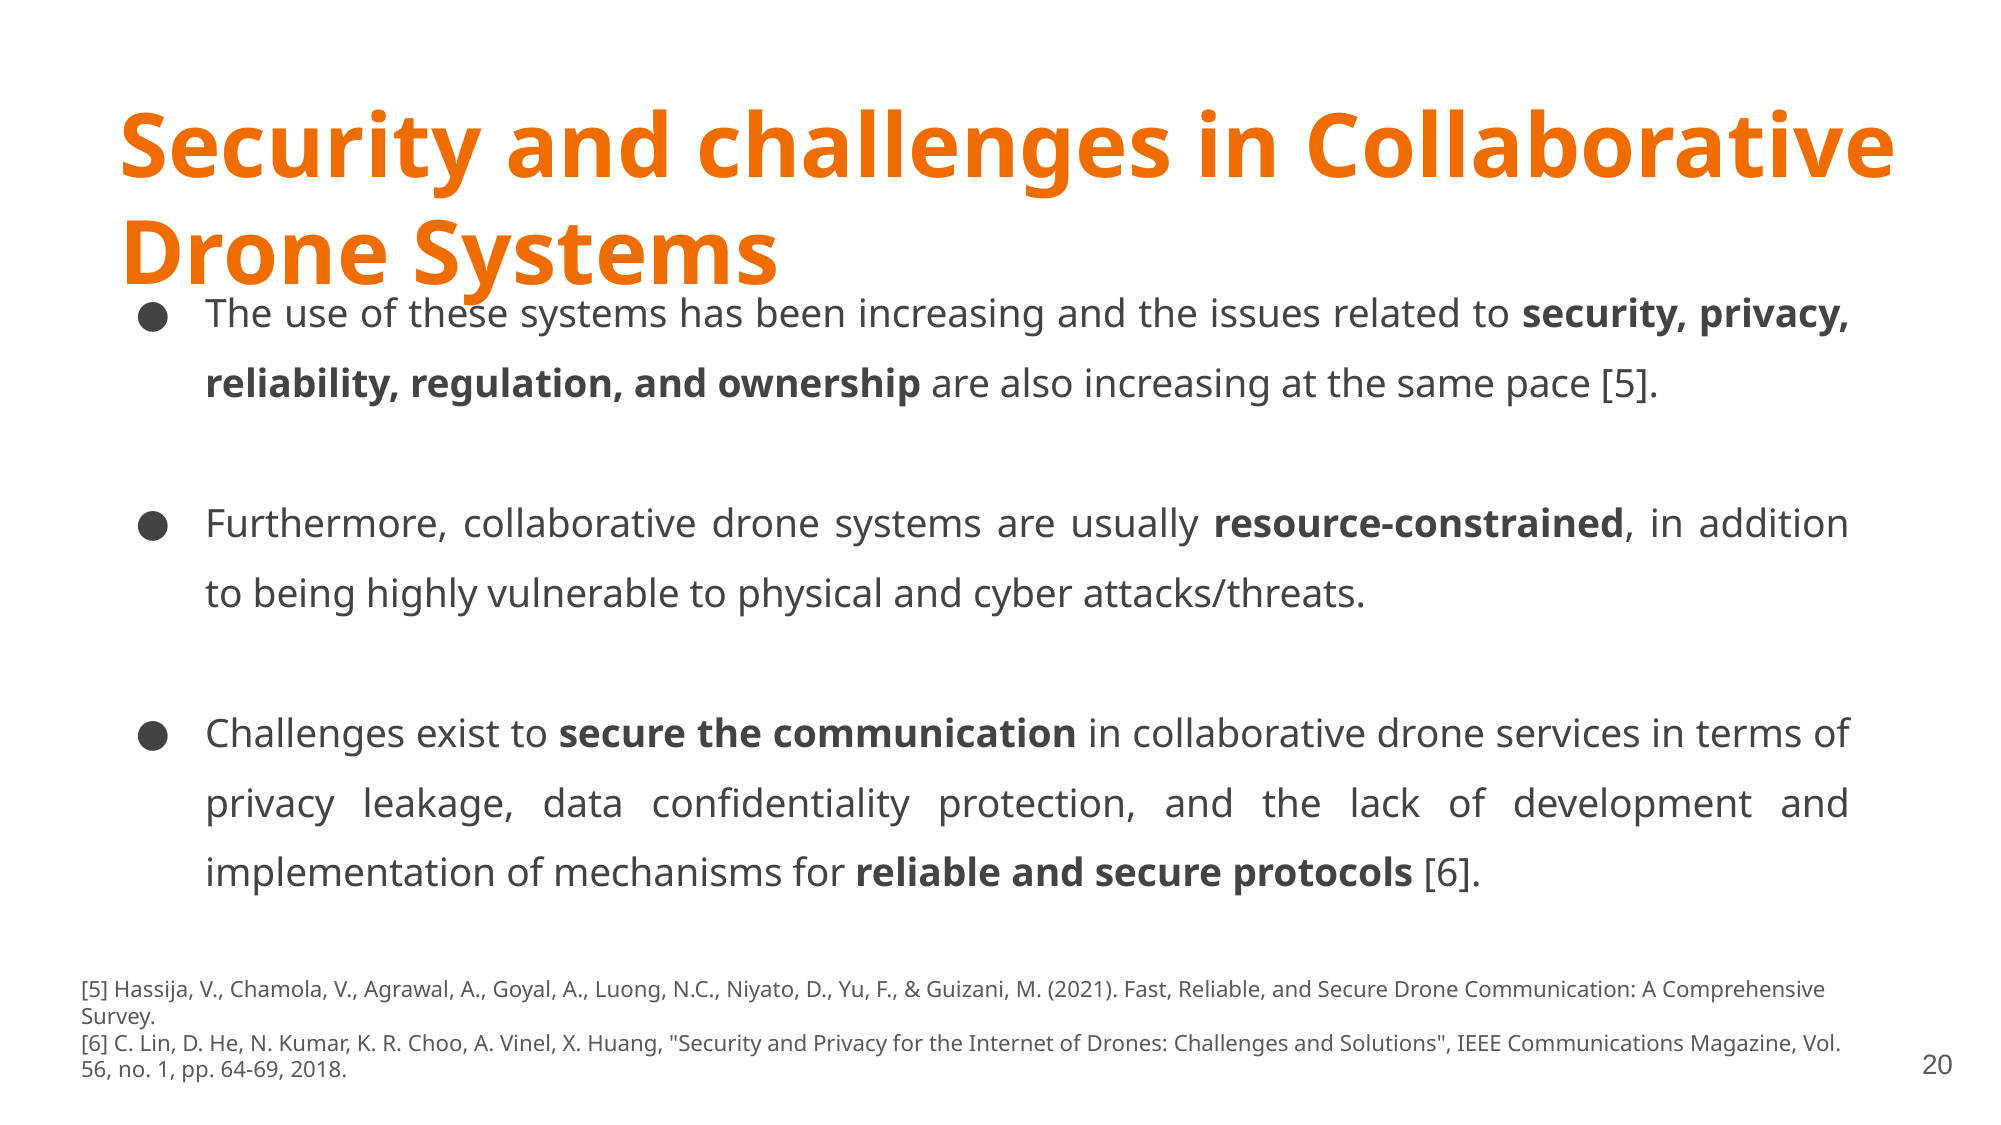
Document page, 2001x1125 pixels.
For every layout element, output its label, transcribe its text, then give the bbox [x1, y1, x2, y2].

text_box [5] Hassija, V., Chamola, V., Agrawal, A., Goyal, A., Luong, N.C., Niyato, D., Yu, F., & Guizani, M. (2021). Fast, Reliable, and Secure Drone Communication: A Comprehensive Survey. [6] C. Lin, D. He, N. Kumar, K. R. Choo, A. Vinel, X. Huang, "Security and Privacy for the Internet of Drones: Challenges and Solutions", IEEE Communications Magazine, Vol. 56, no. 1, pp. 64-69, 2018. [61, 955, 1894, 1103]
text_box The use of these systems has been increasing and the issues related to security, privacy, reliability, regulation, and ownership are also increasing at the same pace [5]. Furthermore, collaborative drone systems are usually resource-constrained, in addition to being highly vulnerable to physical and cyber attacks/threats. Challenges exist to secure the communication in collaborative drone services in terms of privacy leakage, data confidentiality protection, and the lack of development and implementation of mechanisms for reliable and secure protocols [6]. [85, 245, 1870, 898]
text_box Security and challenges in Collaborative Drone Systems [99, 68, 1932, 194]
slide_number 20 [1853, 1019, 1974, 1106]
